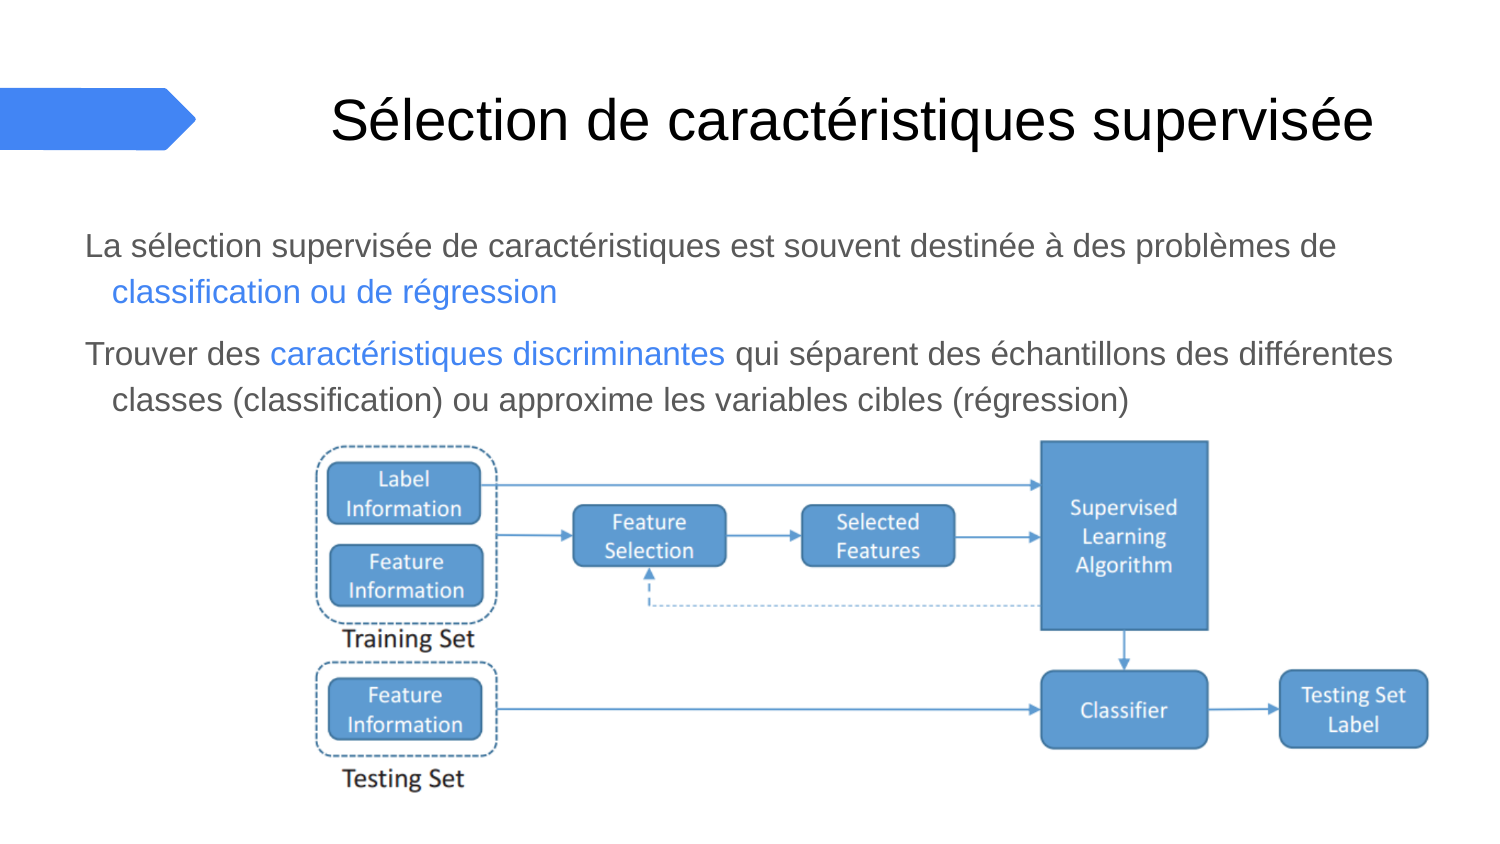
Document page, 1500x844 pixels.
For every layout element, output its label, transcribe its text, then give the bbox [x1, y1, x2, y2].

title Sélection de caractéristiques supervisée [319, 76, 1416, 212]
picture [274, 423, 1460, 795]
list La sélection supervisée de caractéristiques est souvent destinée à des problèmes de classification ou de régression Trouver des caractéristiques discriminantes qui séparent des échantillons des différentes classes (classification) ou approxime les variables cibles (régression) [58, 212, 1416, 678]
